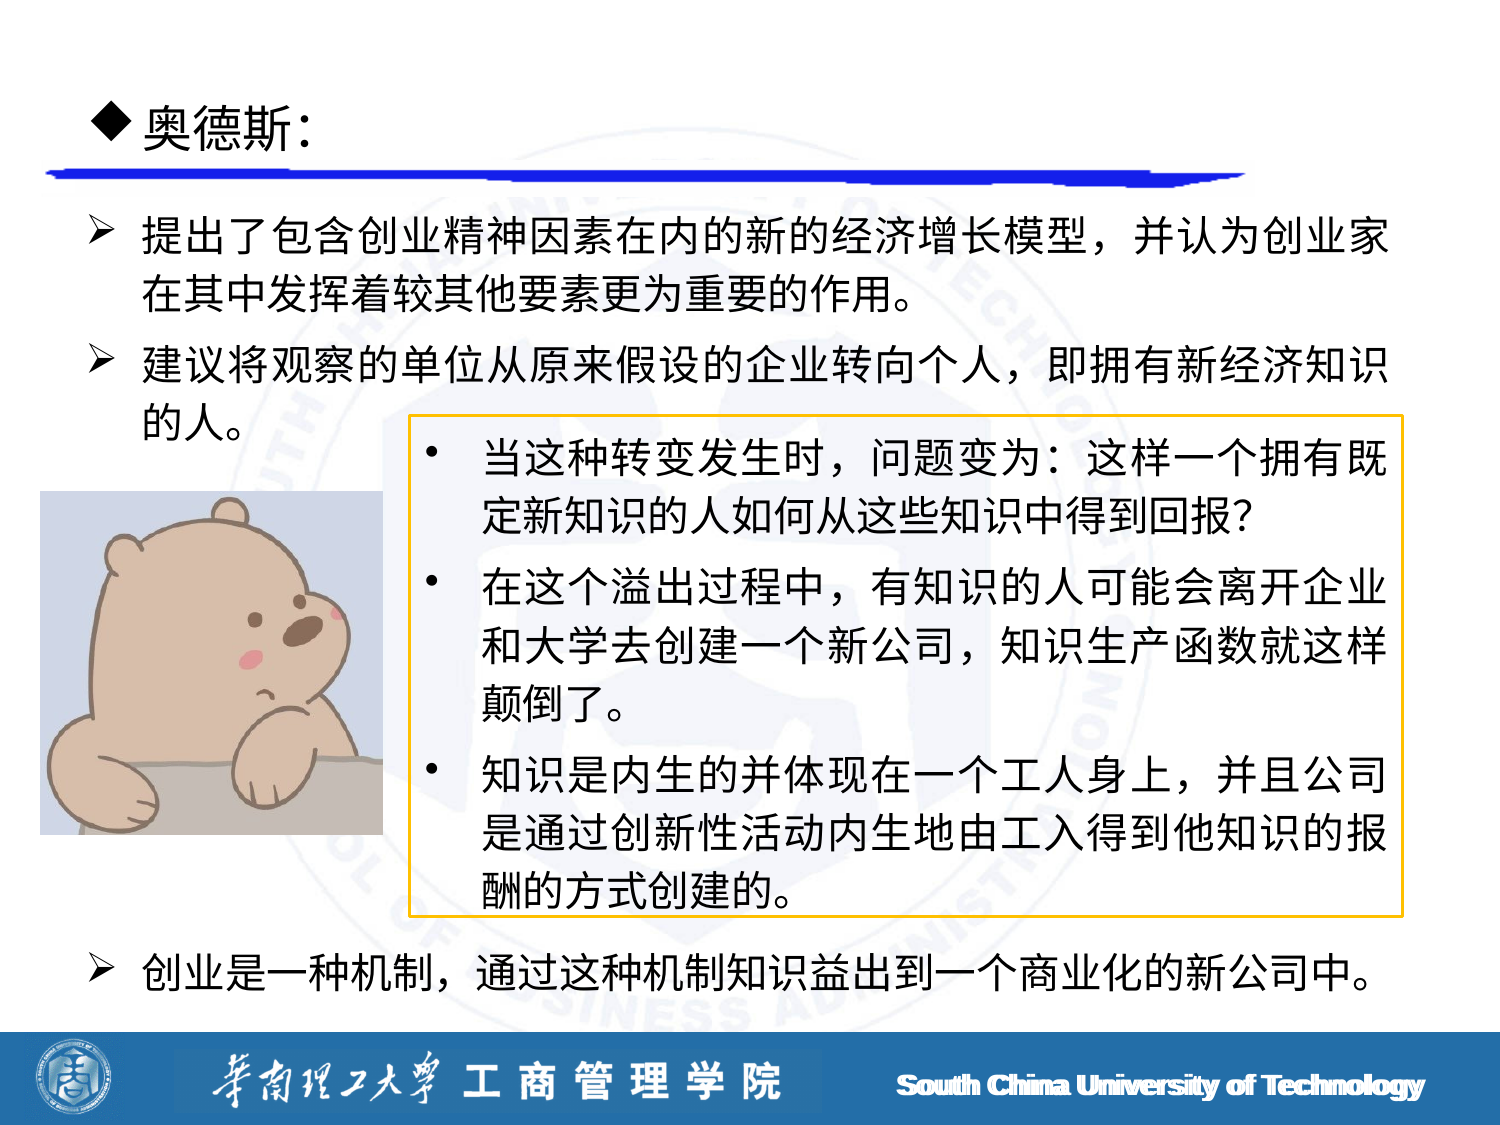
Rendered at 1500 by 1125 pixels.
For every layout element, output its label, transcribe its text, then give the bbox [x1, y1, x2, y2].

picture [0, 1011, 1500, 1125]
text_box 奥德斯： [71, 89, 358, 165]
picture [41, 105, 1270, 197]
list 当这种转变发生时，问题变为：这样一个拥有既定新知识的人如何从这些知识中得到回报？ 在这个溢出过程中，有知识的人可能会离开企业和大学去创建一个新公司，知识生产函数就这样颠倒了。 知识是内生的并体现在一个工人身上，并且公司是通过创新性活动内生地由工入得到他知识的报酬的方式创建的。 [409, 443, 1403, 917]
text_box 提出了包含创业精神因素在内的新的经济增长模型，并认为创业家在其中发挥着较其他要素更为重要的作用。 建议将观察的单位从原来假设的企业转向个人，即拥有新经济知识的人。 [70, 193, 1406, 443]
footer South China University of Technology [826, 1058, 1500, 1125]
text_box 创业是一种机制，通过这种机制知识益出到一个商业化的新公司中。 [70, 931, 1424, 1011]
picture [40, 443, 1175, 931]
